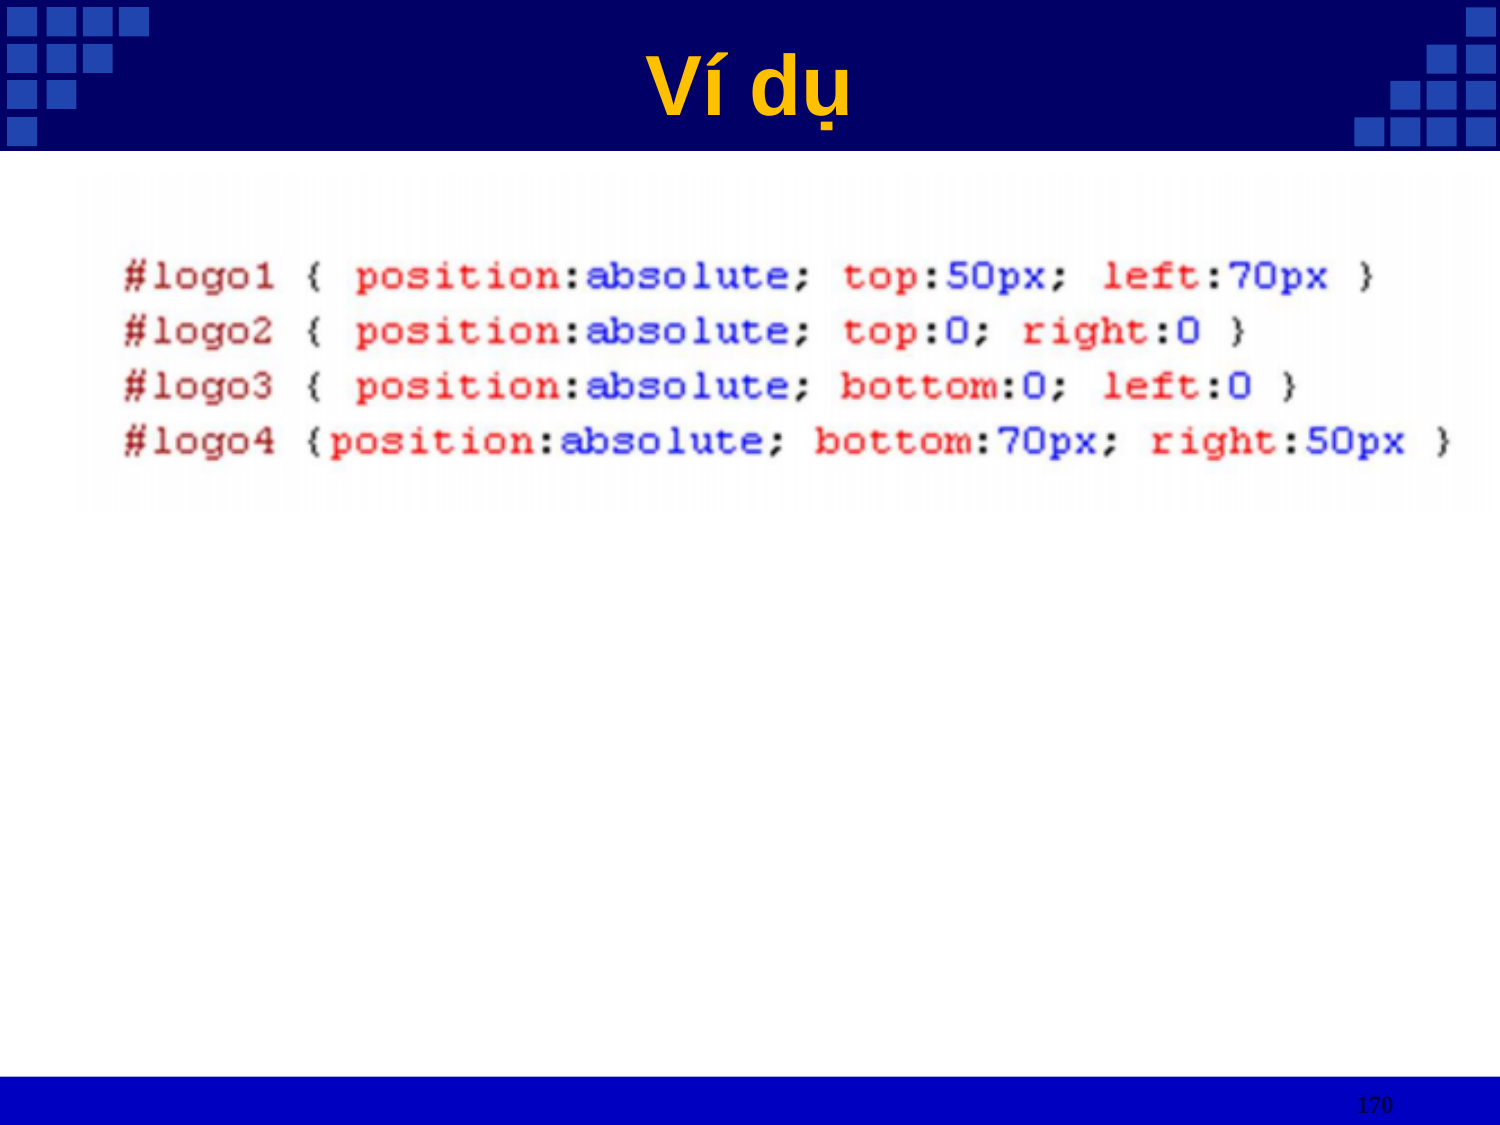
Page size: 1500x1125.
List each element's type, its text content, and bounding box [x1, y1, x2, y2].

picture [77, 174, 1494, 513]
slide_number 170 [1324, 1080, 1426, 1125]
text_box Ví dụ [74, 12, 1425, 150]
